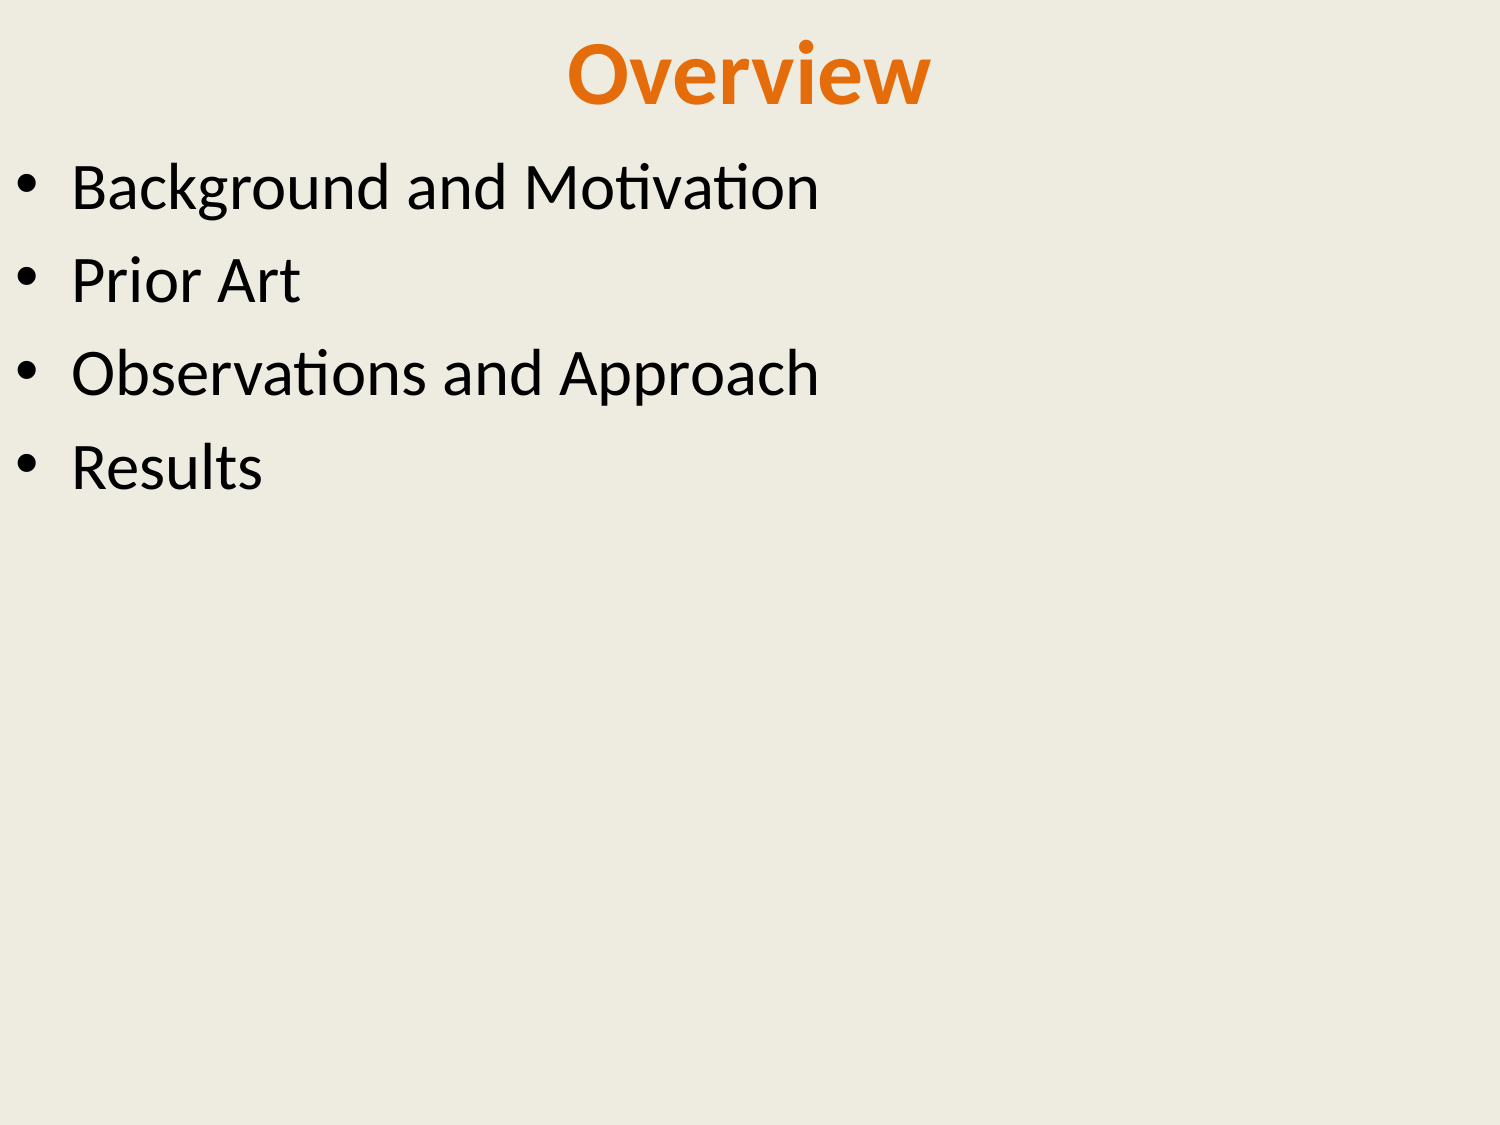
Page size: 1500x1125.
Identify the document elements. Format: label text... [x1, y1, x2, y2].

list Background and Motivation Prior Art Observations and Approach Results [0, 135, 1500, 1125]
title Overview [0, 0, 1500, 135]
